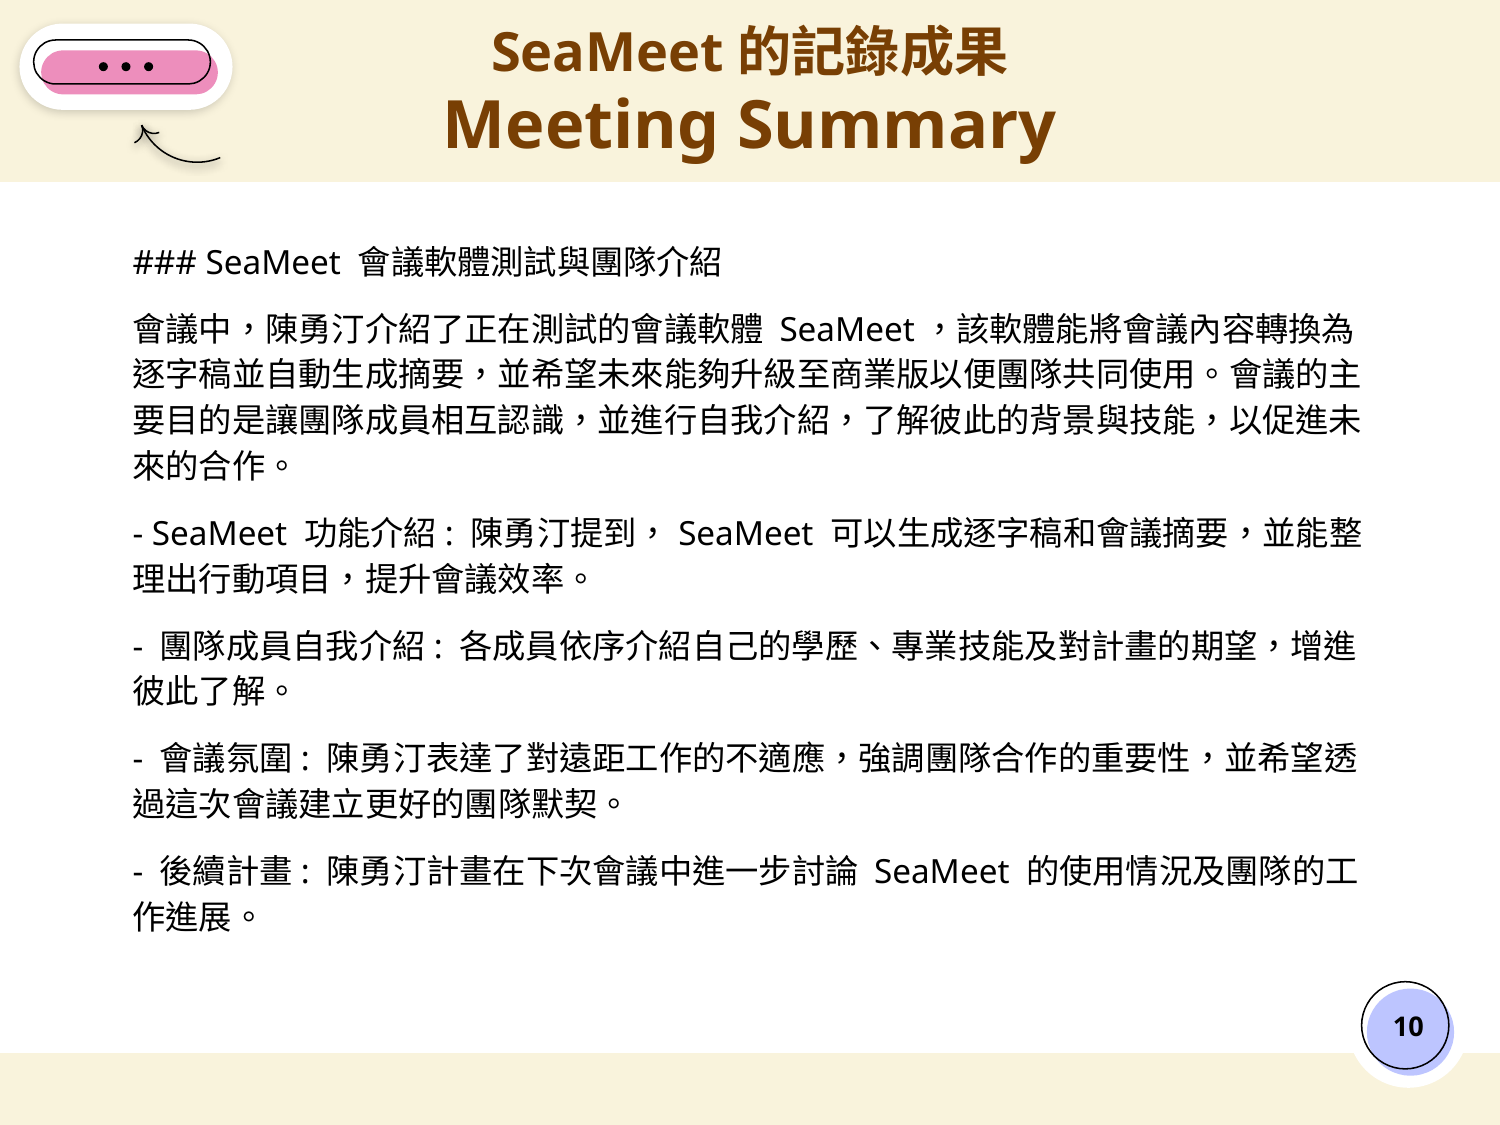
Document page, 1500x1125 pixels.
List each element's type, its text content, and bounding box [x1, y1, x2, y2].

title SeaMeet的記錄成果 Meeting Summary [232, 23, 1268, 171]
list ### SeaMeet 會議軟體測試與團隊介紹 會議中，陳勇汀介紹了正在測試的會議軟體 SeaMeet，該軟體能將會議內容轉換為逐字稿並自動生成摘要，並希望未來能夠升級至商業版以便團隊共同使用。會議的主要目的是讓團隊成員相互認識，並進行自我介紹，了解彼此的背景與技能，以促進未來的合作。 - SeaMeet 功能介紹: 陳勇汀提到，SeaMeet 可以生成逐字稿和會議摘要，並能整理出行動項目，提升會議效率。 - 團隊成員自我介紹: 各成員依序介紹自己的學歷、專業技能及對計畫的期望，增進彼此了解。 - 會議氛圍: 陳勇汀表達了對遠距工作的不適應，強調團隊合作的重要性，並希望透過這次會議建立更好的團隊默契。 - 後續計畫: 陳勇汀計畫在下次會議中進一步討論 SeaMeet 的使用情況及團隊的工作進展。 [117, 220, 1383, 1001]
slide_number ‹#› [1363, 984, 1454, 1071]
